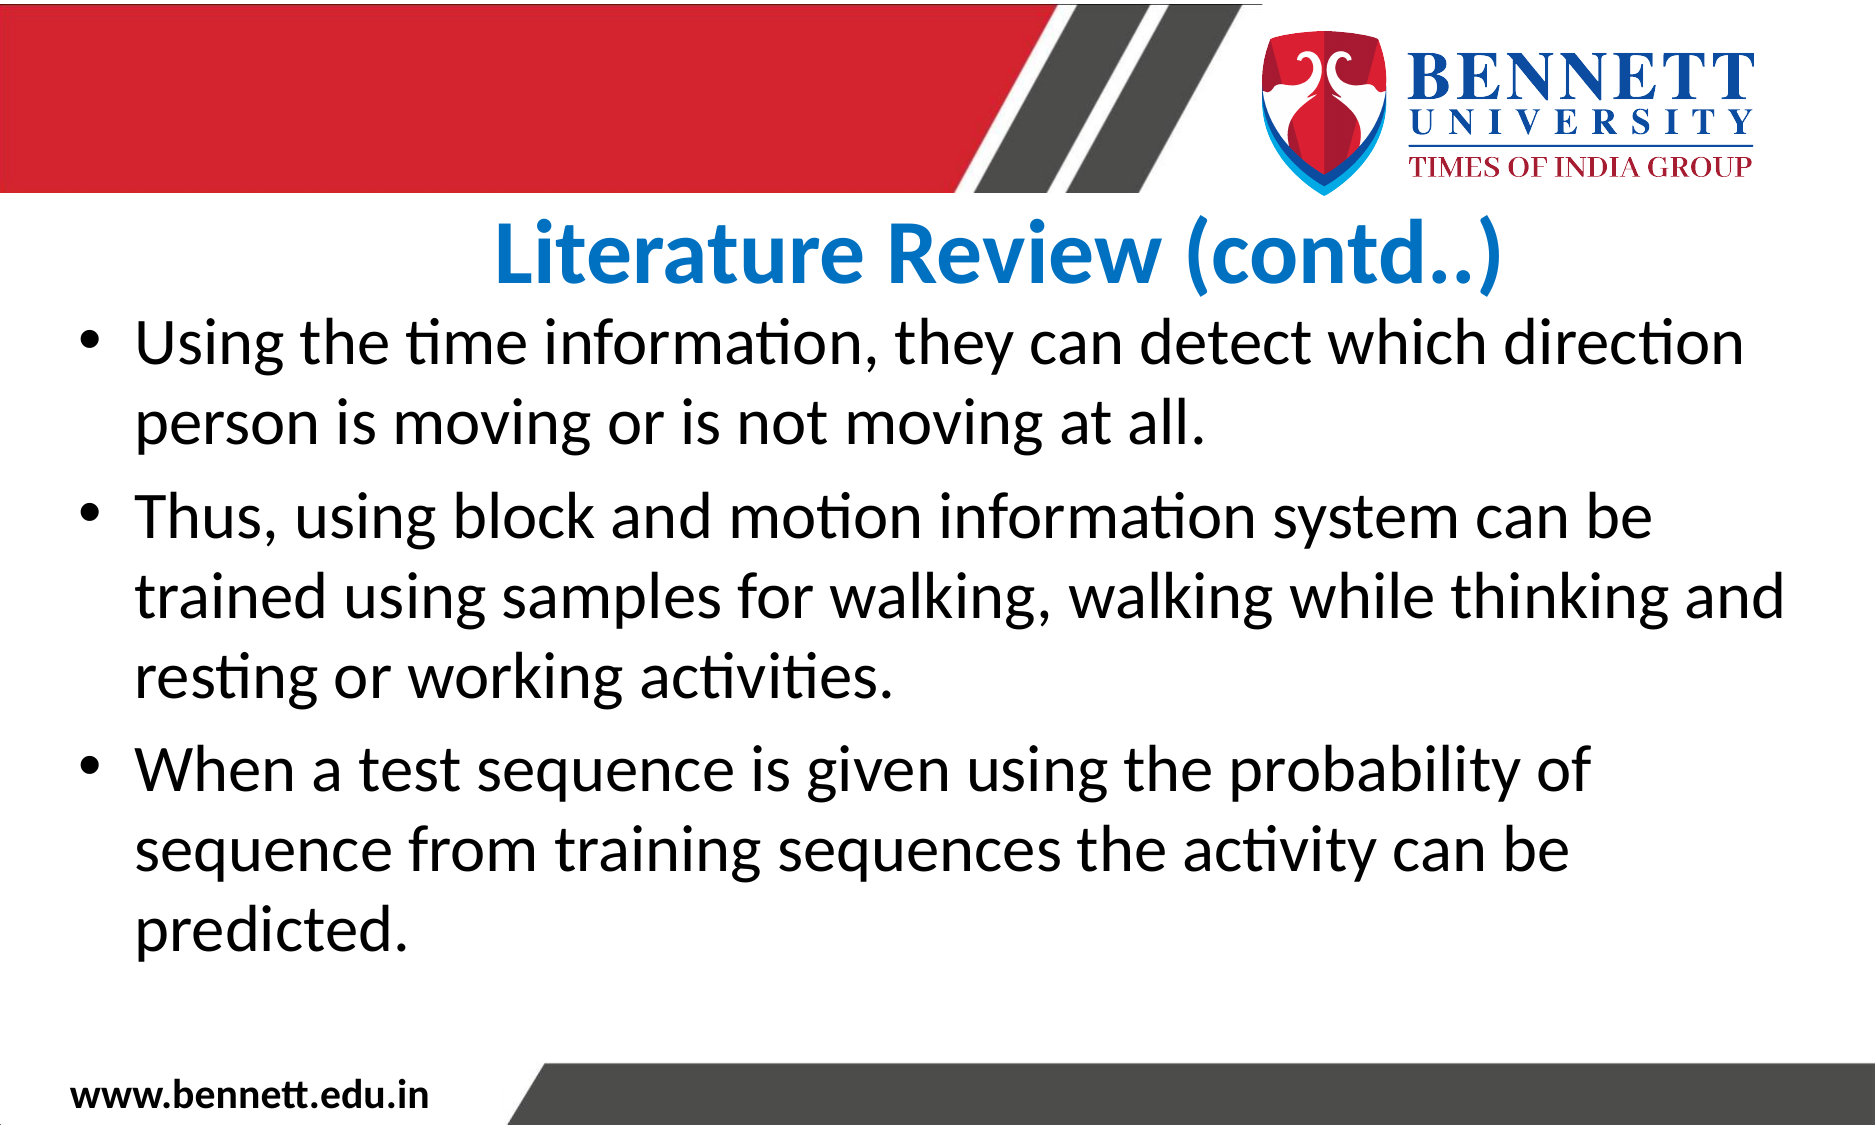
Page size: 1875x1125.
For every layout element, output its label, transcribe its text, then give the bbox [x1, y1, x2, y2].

text_box Using the time information, they can detect which direction person is moving or is not moving at all. Thus, using block and motion information system can be trained using samples for walking, walking while thinking and resting or working activities. When a test sequence is given using the probability of sequence from training sequences the activity can be predicted. [63, 290, 1863, 1035]
picture [0, 4, 1754, 193]
text_box Literature Review (contd..) [137, 184, 1863, 290]
picture [500, 1062, 1875, 1125]
